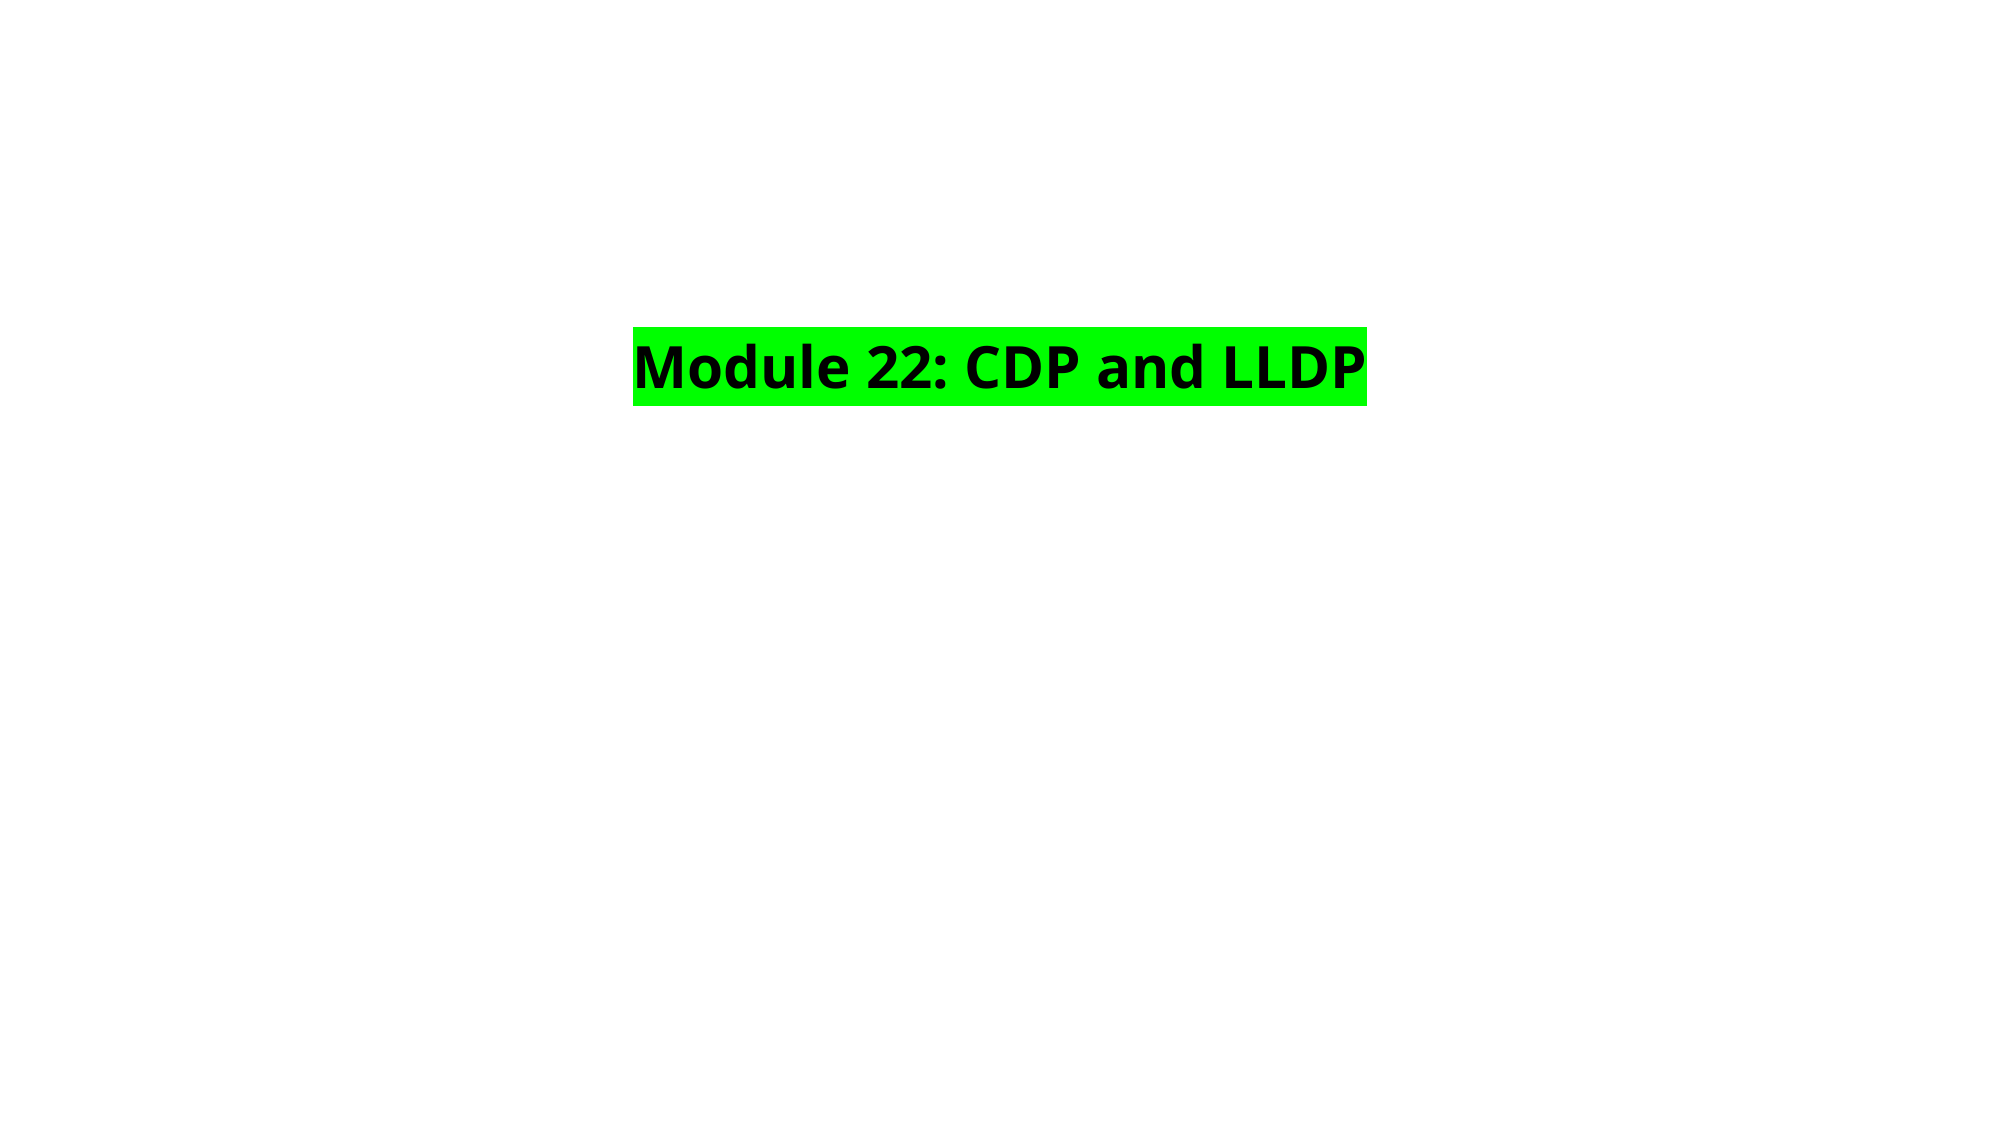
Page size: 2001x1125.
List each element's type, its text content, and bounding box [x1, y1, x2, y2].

title Module 22: CDP and LLDP [137, 261, 1863, 479]
